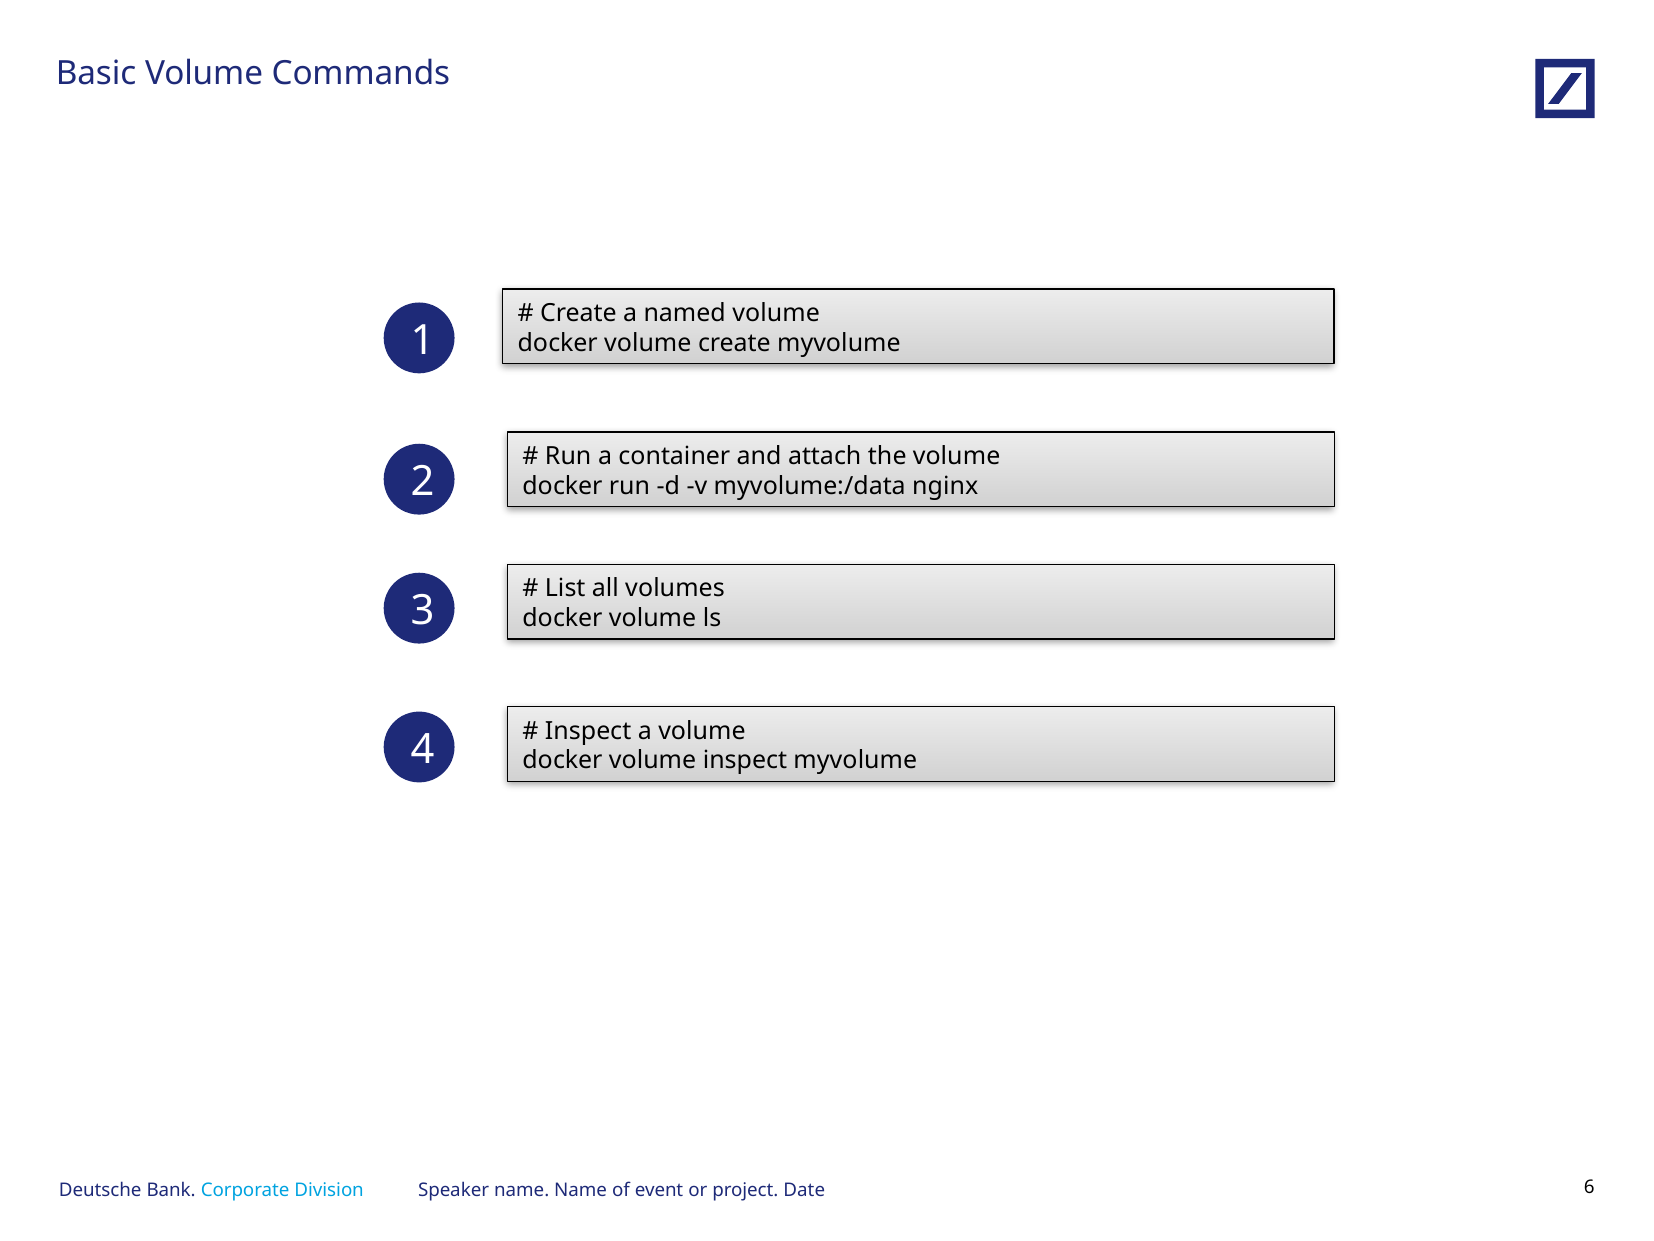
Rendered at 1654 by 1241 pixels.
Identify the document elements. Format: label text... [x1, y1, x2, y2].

text_box 1 [383, 302, 455, 374]
text_box # Inspect a volume docker volume inspect myvolume [507, 706, 1335, 782]
text_box # List all volumes docker volume ls [507, 564, 1335, 640]
text_box # Run a container and attach the volume docker run -d -v myvolume:/data nginx [507, 431, 1335, 507]
text_box 2 [383, 443, 455, 515]
text_box # Create a named volume docker volume create myvolume [502, 288, 1335, 364]
title Basic Volume Commands [55, 55, 1477, 148]
text_box 3 [383, 572, 455, 644]
text_box 4 [383, 711, 455, 783]
slide_number 5 [1535, 1181, 1595, 1211]
footer Speaker name. Name of event or project. Date [418, 1181, 1228, 1211]
